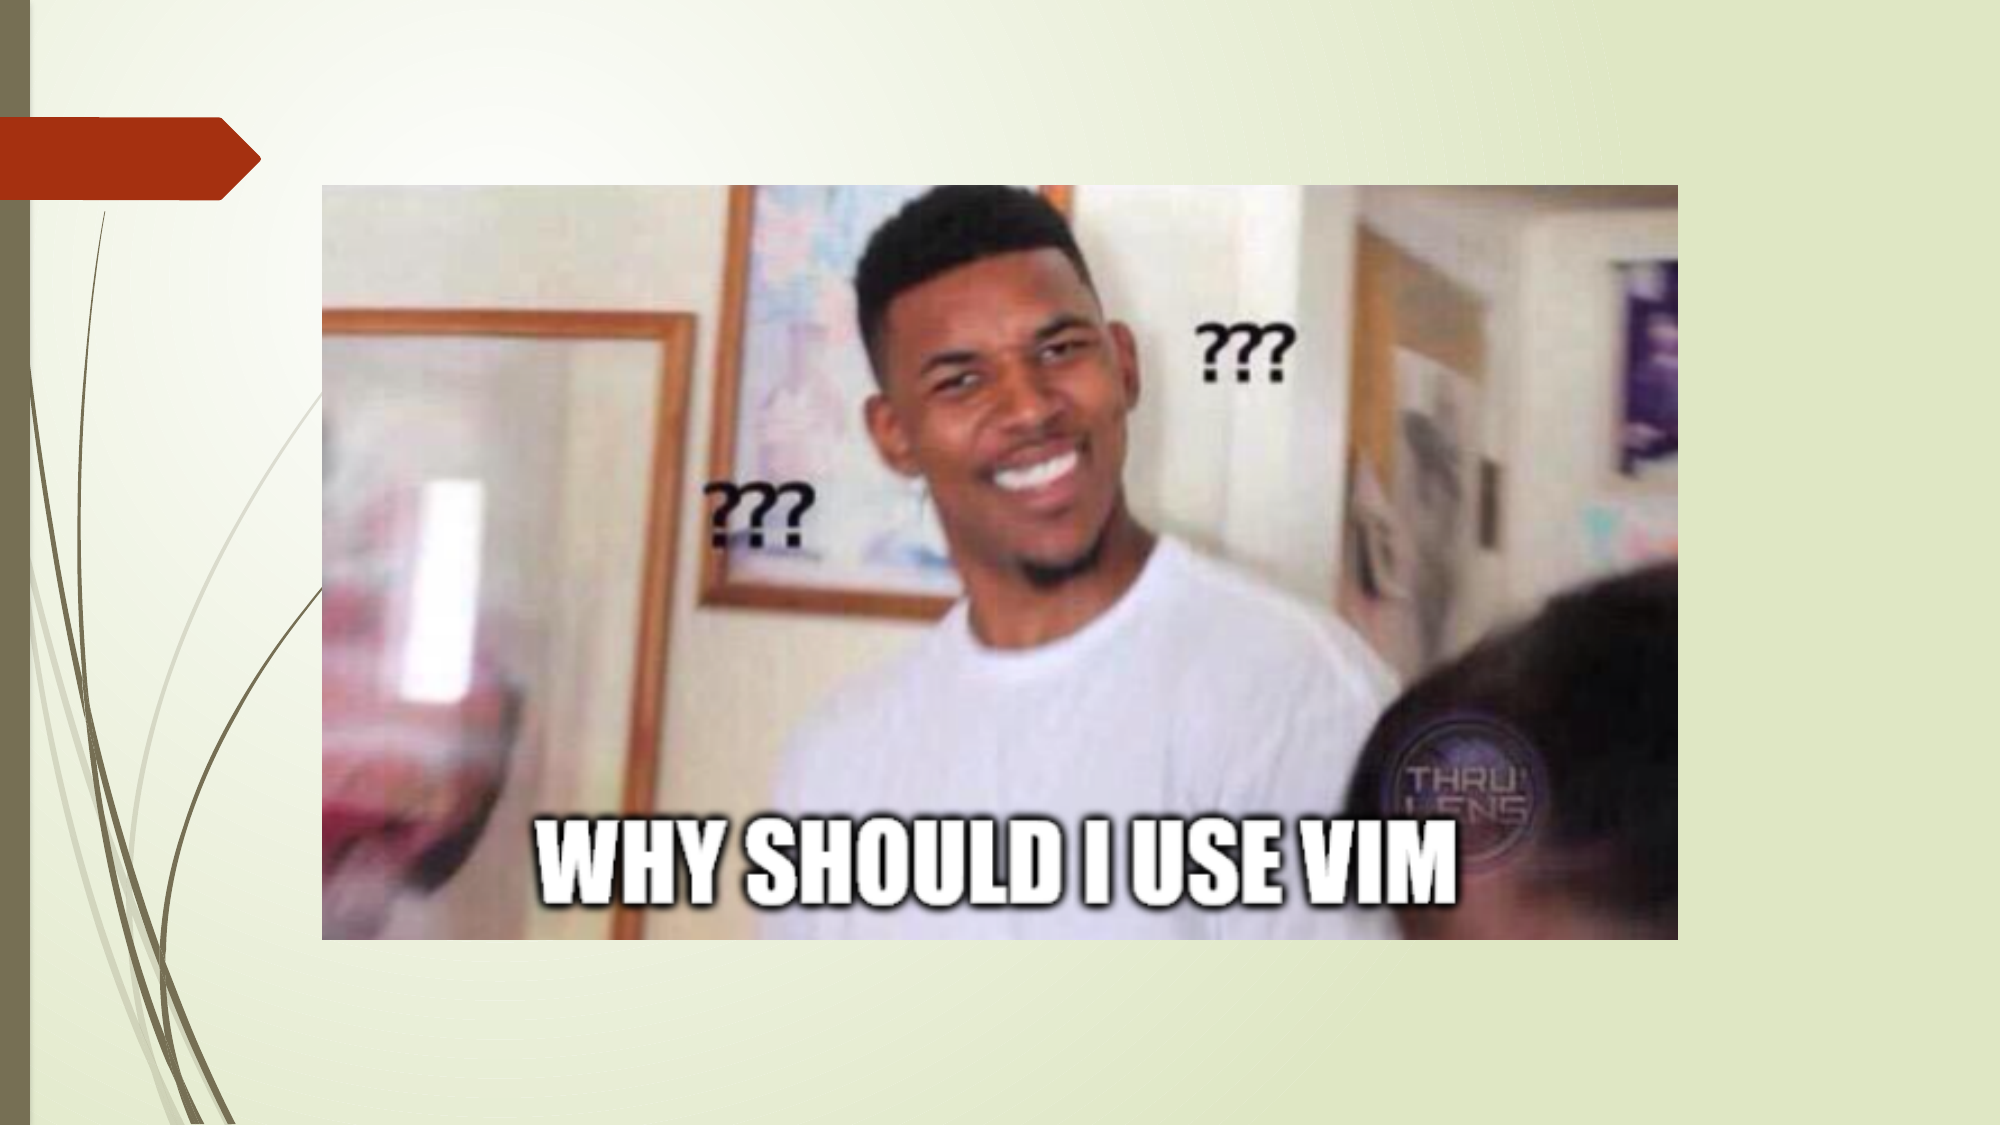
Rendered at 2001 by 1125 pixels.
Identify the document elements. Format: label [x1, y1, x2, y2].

picture [322, 185, 1678, 940]
